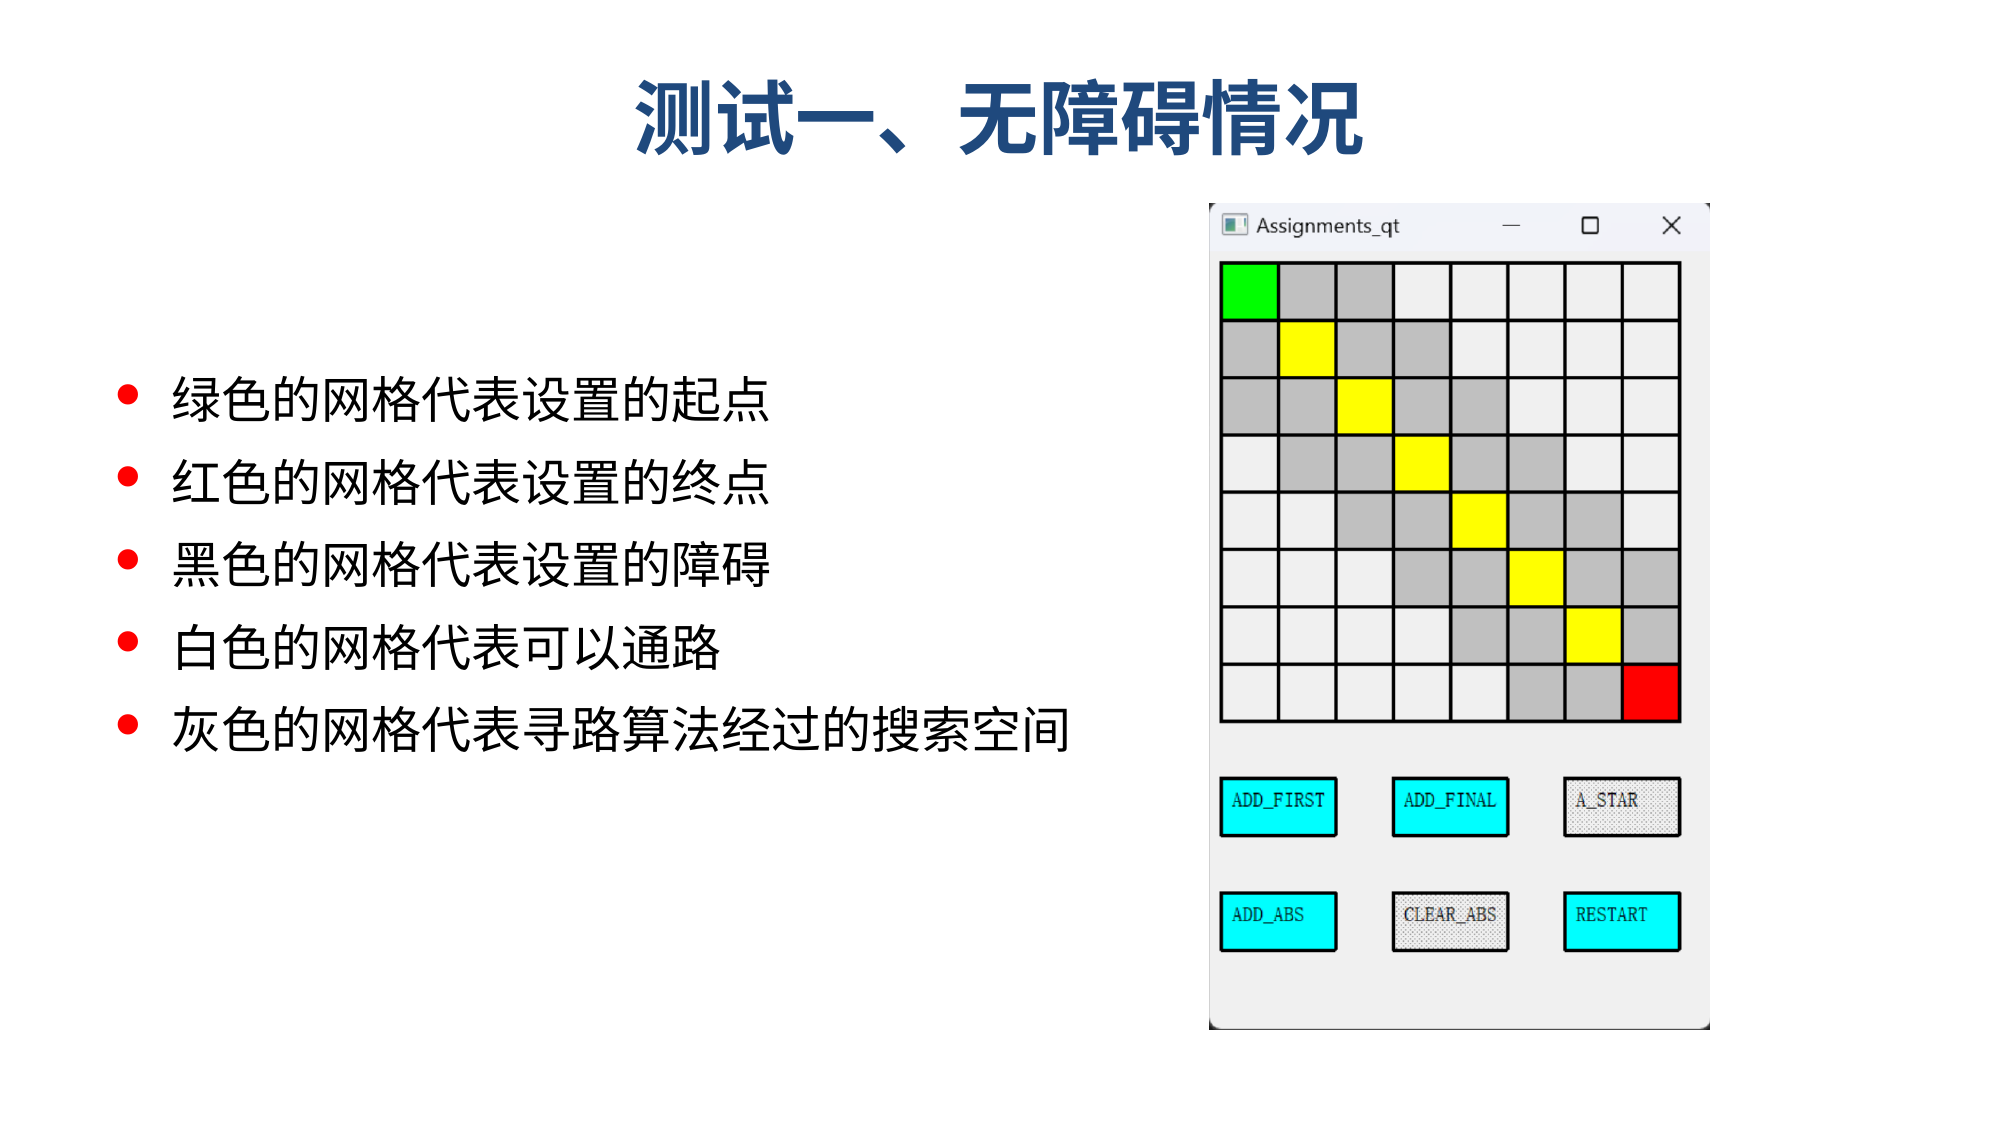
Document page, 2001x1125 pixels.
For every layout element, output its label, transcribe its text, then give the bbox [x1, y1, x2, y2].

list 绿色的网格代表设置的起点 红色的网格代表设置的终点 黑色的网格代表设置的障碍 白色的网格代表可以通路 灰色的网格代表寻路算法经过的搜索空间 [99, 196, 1900, 1006]
picture [1208, 203, 1710, 1030]
title 测试一、无障碍情况 [99, 20, 1898, 173]
